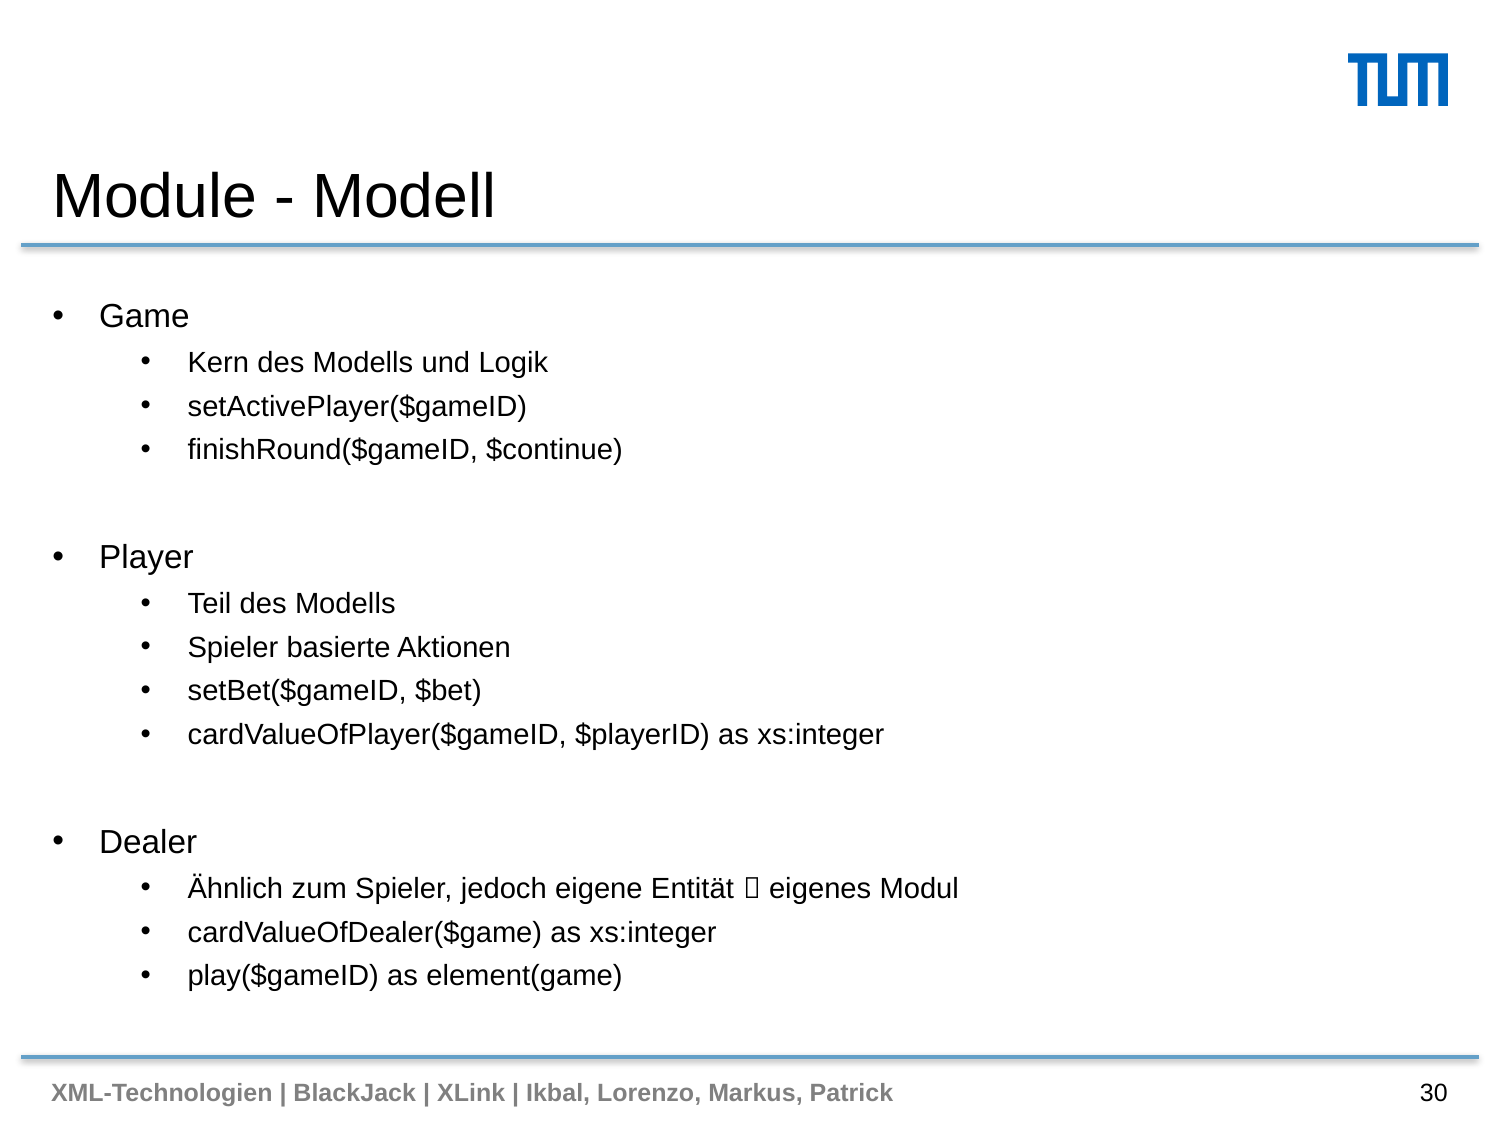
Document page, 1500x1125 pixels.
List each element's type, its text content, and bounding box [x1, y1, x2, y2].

title Module - Modell [52, 162, 1449, 231]
slide_number 30 [1112, 1067, 1448, 1122]
footer XML-Technologien | BlackJack | XLink | Ikbal, Lorenzo, Markus, Patrick [51, 1067, 1112, 1122]
list Game Kern des Modells und Logik setActivePlayer($gameID) finishRound($gameID, $continue) Player Teil des Modells Spieler basierte Aktionen setBet($gameID, $bet) cardValueOfPlayer($gameID, $playerID) as xs:integer Dealer Ähnlich zum Spieler, jedoch eigene Entität  eigenes Modul cardValueOfDealer($game) as xs:integer play($gameID) as element(game) [52, 288, 1449, 1042]
